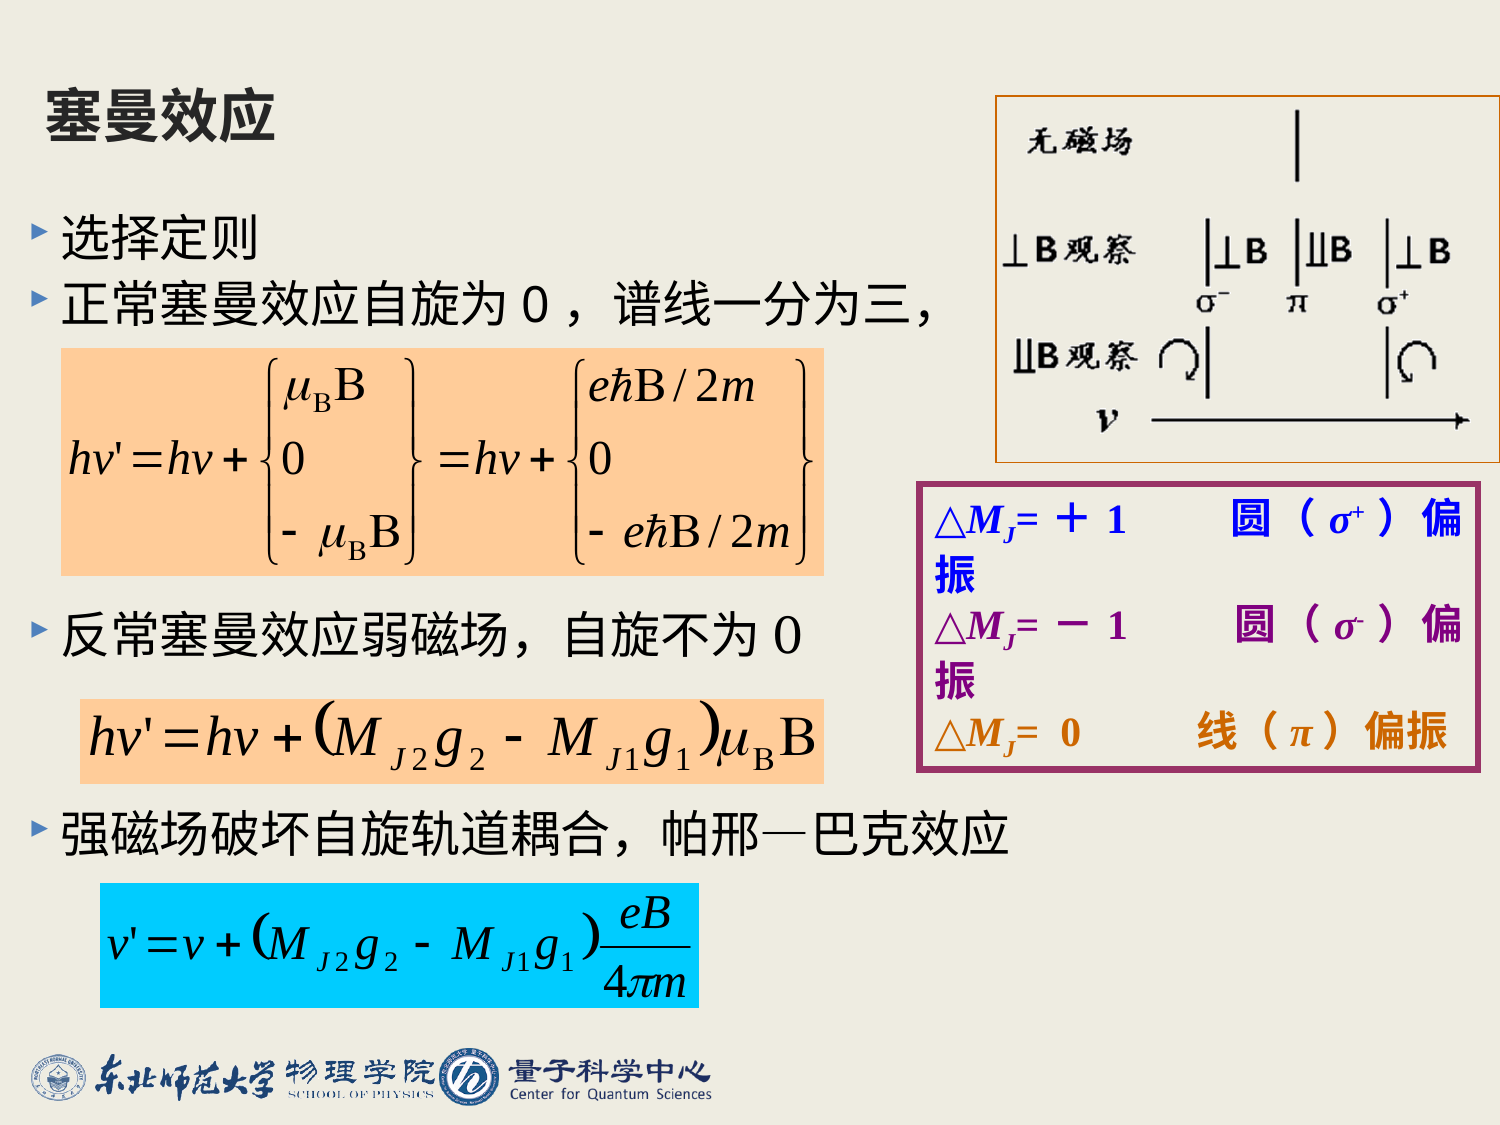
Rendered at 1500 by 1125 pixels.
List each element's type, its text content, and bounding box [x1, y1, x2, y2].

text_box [100, 882, 699, 1008]
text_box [60, 347, 825, 577]
picture [20, 1046, 719, 1108]
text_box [79, 698, 824, 785]
title 塞曼效应 [29, 43, 1111, 185]
picture [995, 94, 1500, 463]
text_box △MJ=＋1 圆（σ+）偏振 △MJ=－1 圆（σ-）偏振 △MJ= 0 线（π）偏振 [919, 484, 1479, 770]
